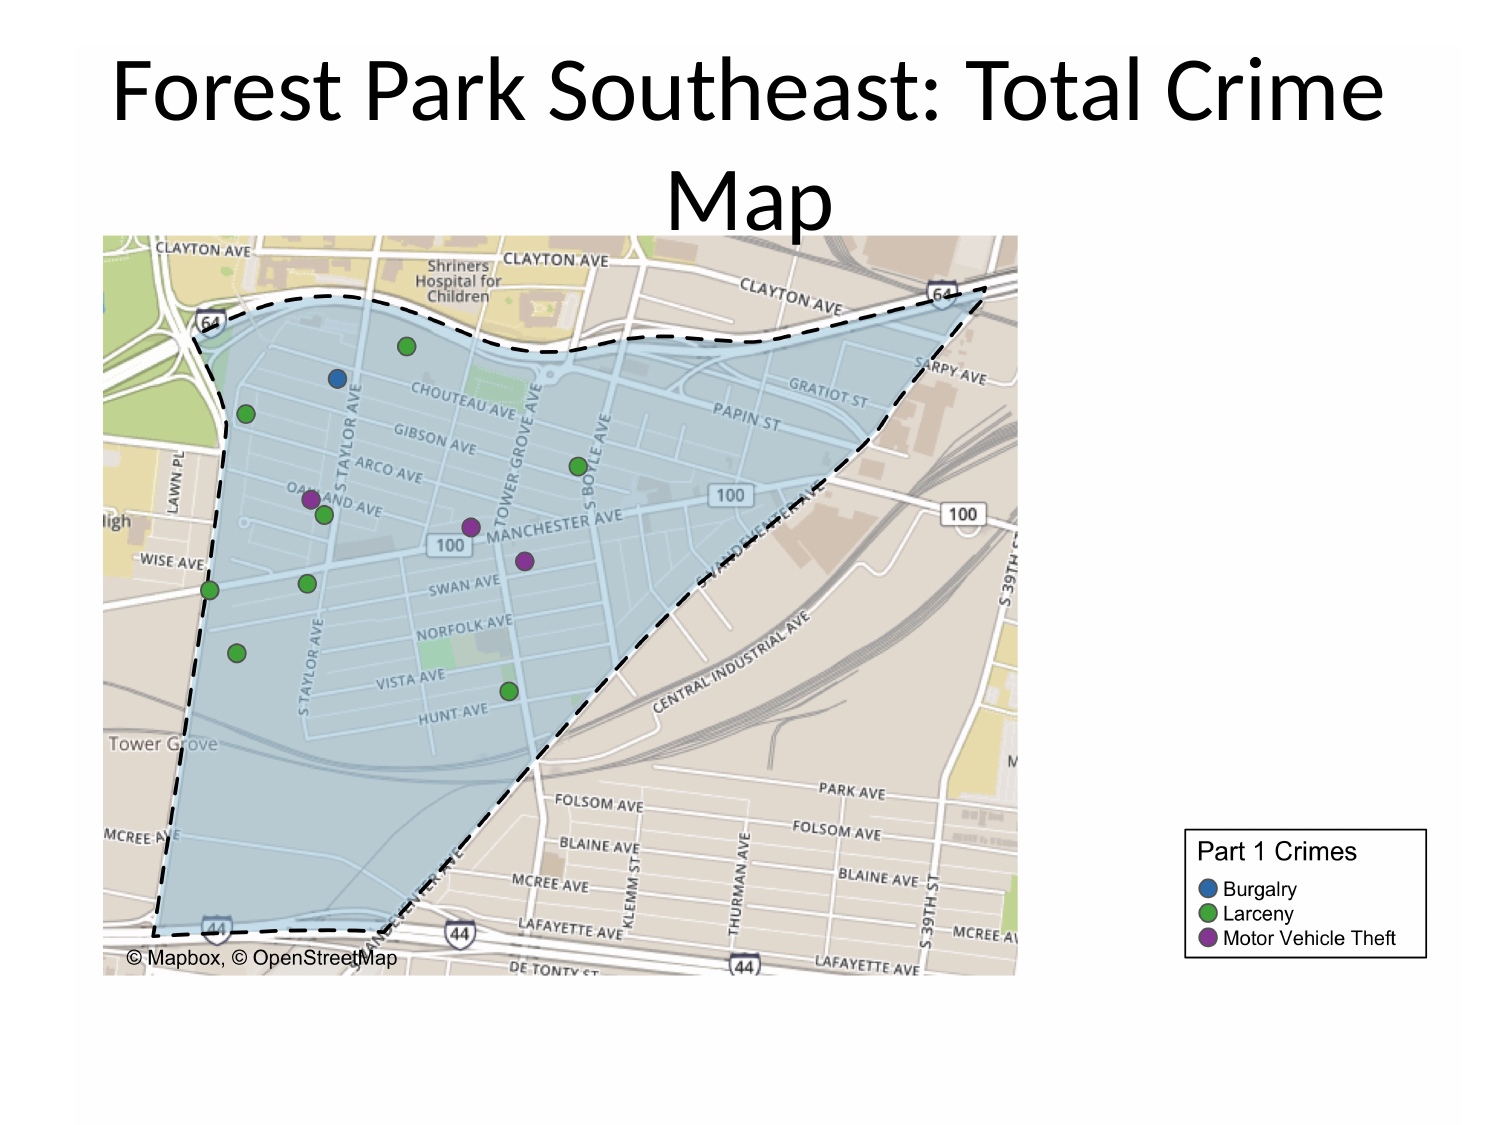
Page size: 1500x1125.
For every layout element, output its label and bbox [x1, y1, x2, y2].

title [74, 44, 1462, 1125]
